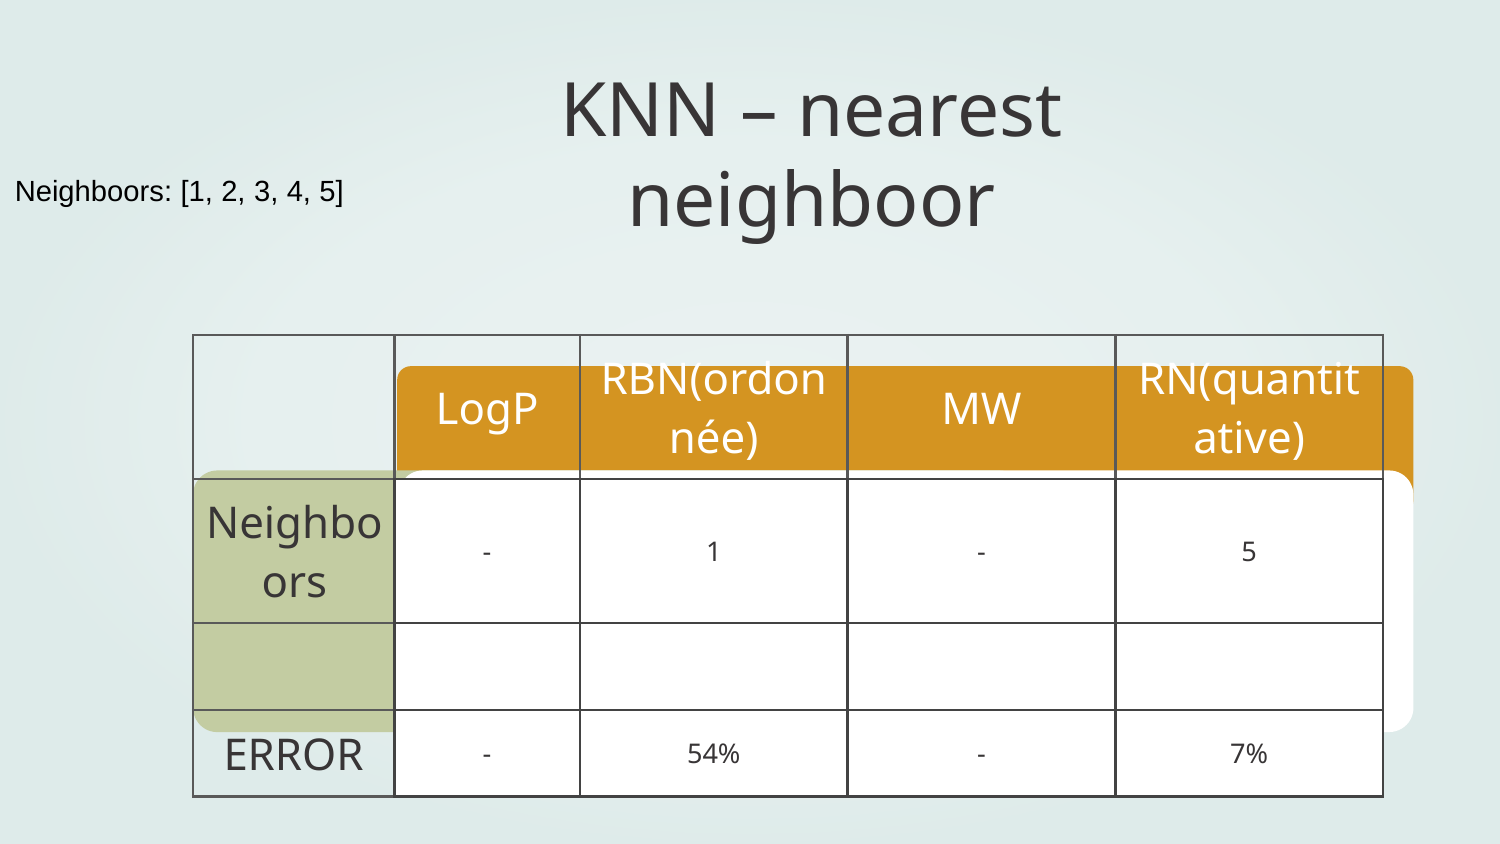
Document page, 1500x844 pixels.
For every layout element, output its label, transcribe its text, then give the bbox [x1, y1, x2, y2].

table_header RBN(ordonnée) [581, 336, 846, 478]
table_cell - [396, 480, 579, 622]
table_cell 7% [1117, 711, 1382, 795]
table_cell 5 [1117, 480, 1382, 622]
table_cell ERROR [194, 711, 393, 795]
table_cell Neighboors [194, 480, 393, 622]
table_cell 1 [581, 480, 846, 622]
text_box [1384, 366, 1414, 490]
table_cell [396, 624, 579, 709]
table_cell - [849, 711, 1114, 795]
text_box [1384, 470, 1414, 733]
table_cell [581, 624, 846, 709]
table_cell 54% [581, 711, 846, 795]
table_cell [1117, 624, 1382, 709]
picture [0, 0, 1500, 844]
table_cell - [396, 711, 579, 795]
table_cell - [849, 480, 1114, 622]
table_header LogP [396, 336, 579, 478]
table_cell [849, 624, 1114, 709]
title KNN – nearest neighboor [397, 46, 1226, 150]
table_cell [194, 624, 393, 709]
text_box Neighboors: [1, 2, 3, 4, 5] [0, 164, 368, 215]
table_header MW [849, 336, 1114, 478]
table_header [194, 336, 393, 478]
table_header RN(quantitative) [1117, 336, 1382, 478]
